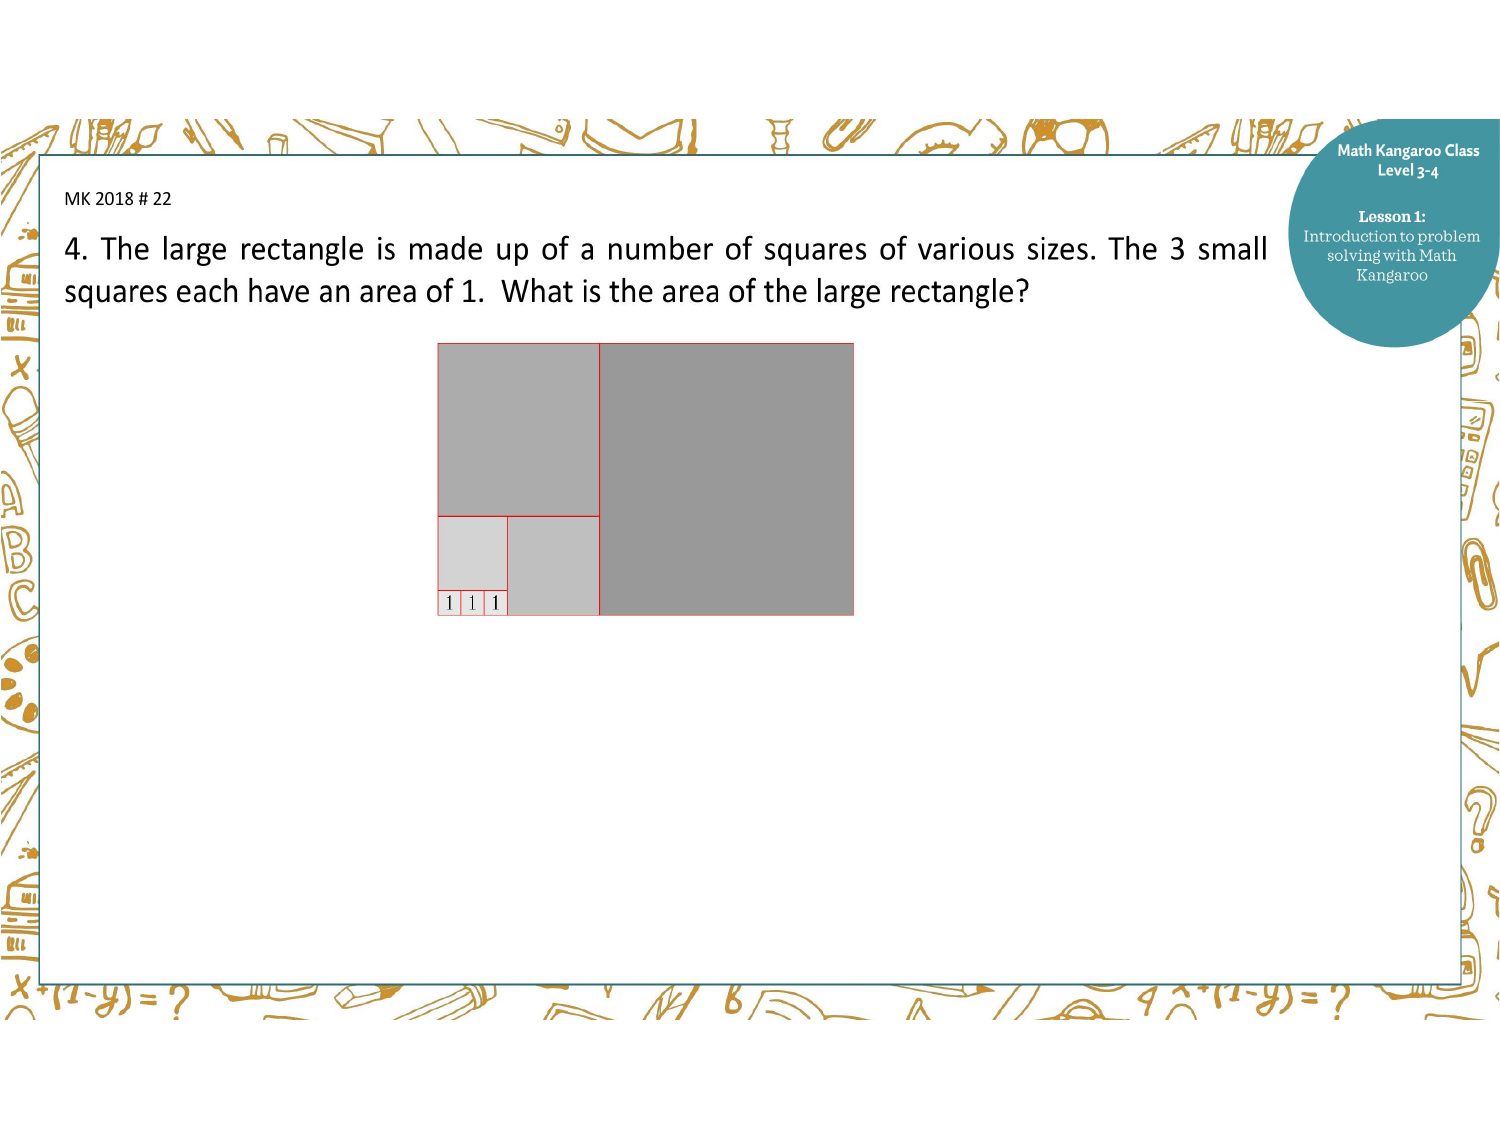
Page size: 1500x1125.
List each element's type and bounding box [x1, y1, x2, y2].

picture [0, 119, 1500, 1021]
